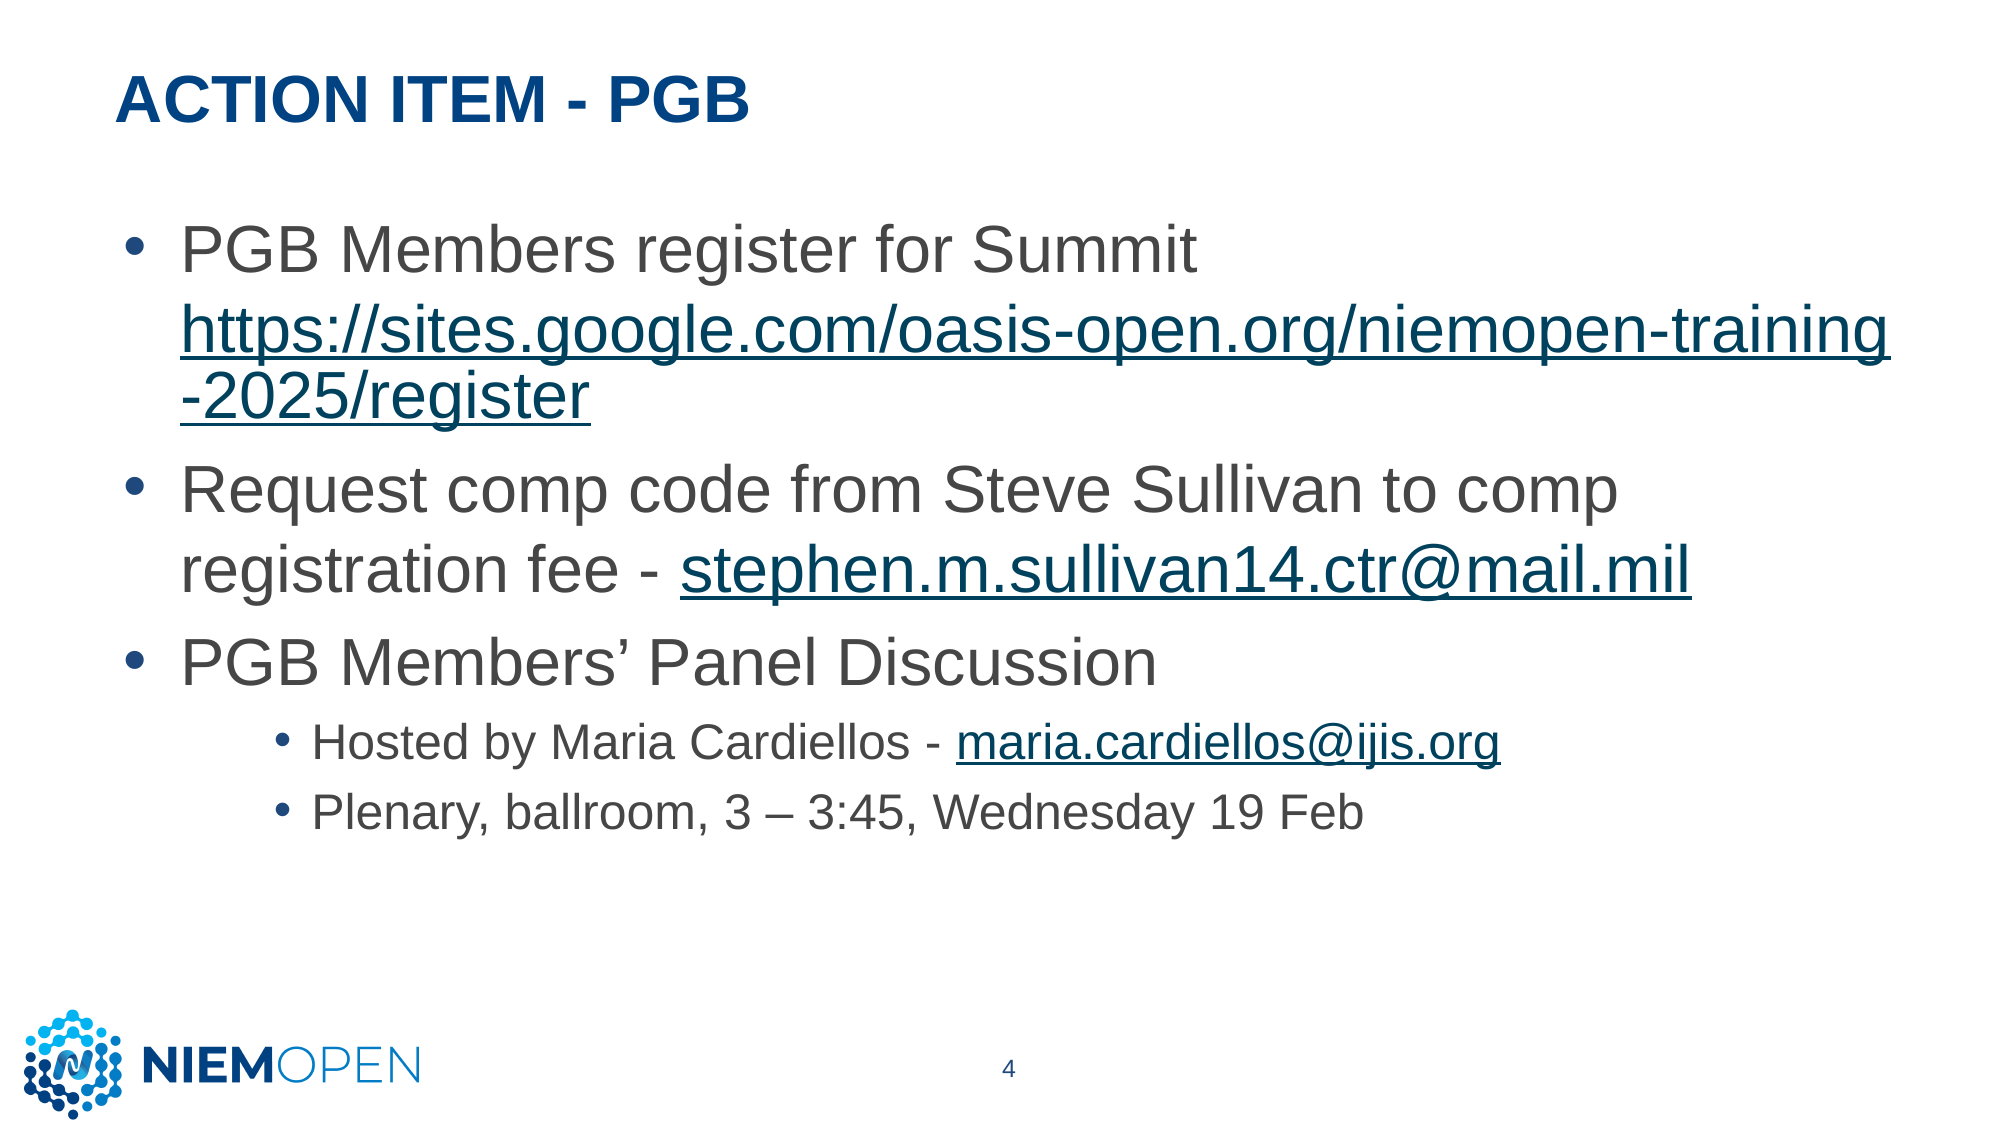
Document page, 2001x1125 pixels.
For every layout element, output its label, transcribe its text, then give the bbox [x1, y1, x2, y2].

slide_number 4 [775, 1045, 1243, 1106]
title Action item - PGB [99, 63, 1900, 197]
list PGB Members register for Summit https://sites.google.com/oasis-open.org/niemopen-training-2025/register Request comp code from Steve Sullivan to comp registration fee - stephen.m.sullivan14.ctr@mail.mil PGB Members’ Panel Discussion Hosted by Maria Cardiellos - maria.cardiellos@ijis.org Plenary, ballroom, 3 – 3:45, Wednesday 19 Feb [109, 197, 1909, 927]
picture [19, 1004, 424, 1125]
